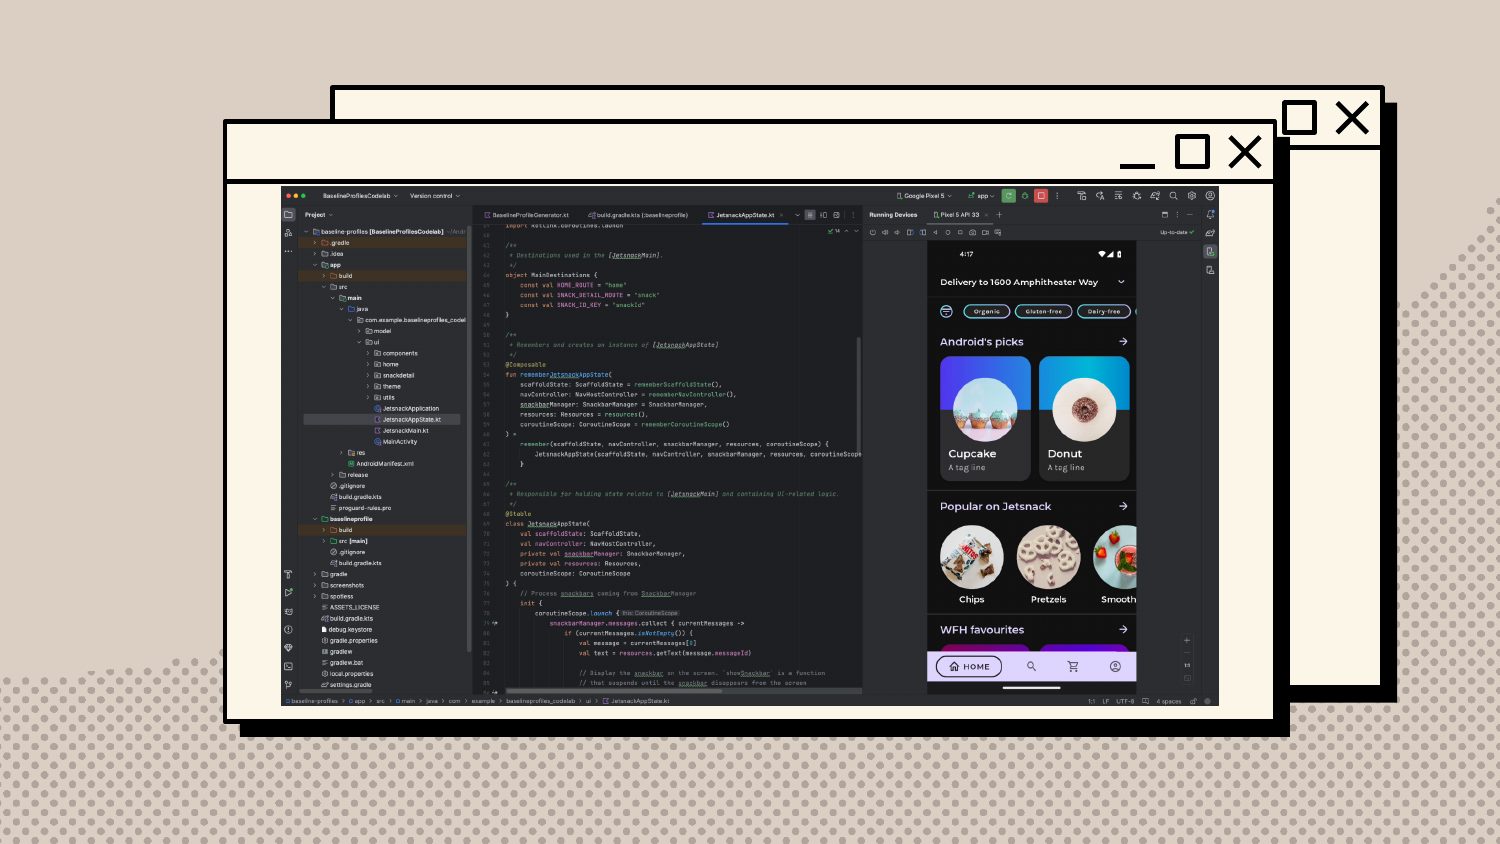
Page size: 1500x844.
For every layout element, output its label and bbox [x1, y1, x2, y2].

picture [280, 186, 1220, 706]
